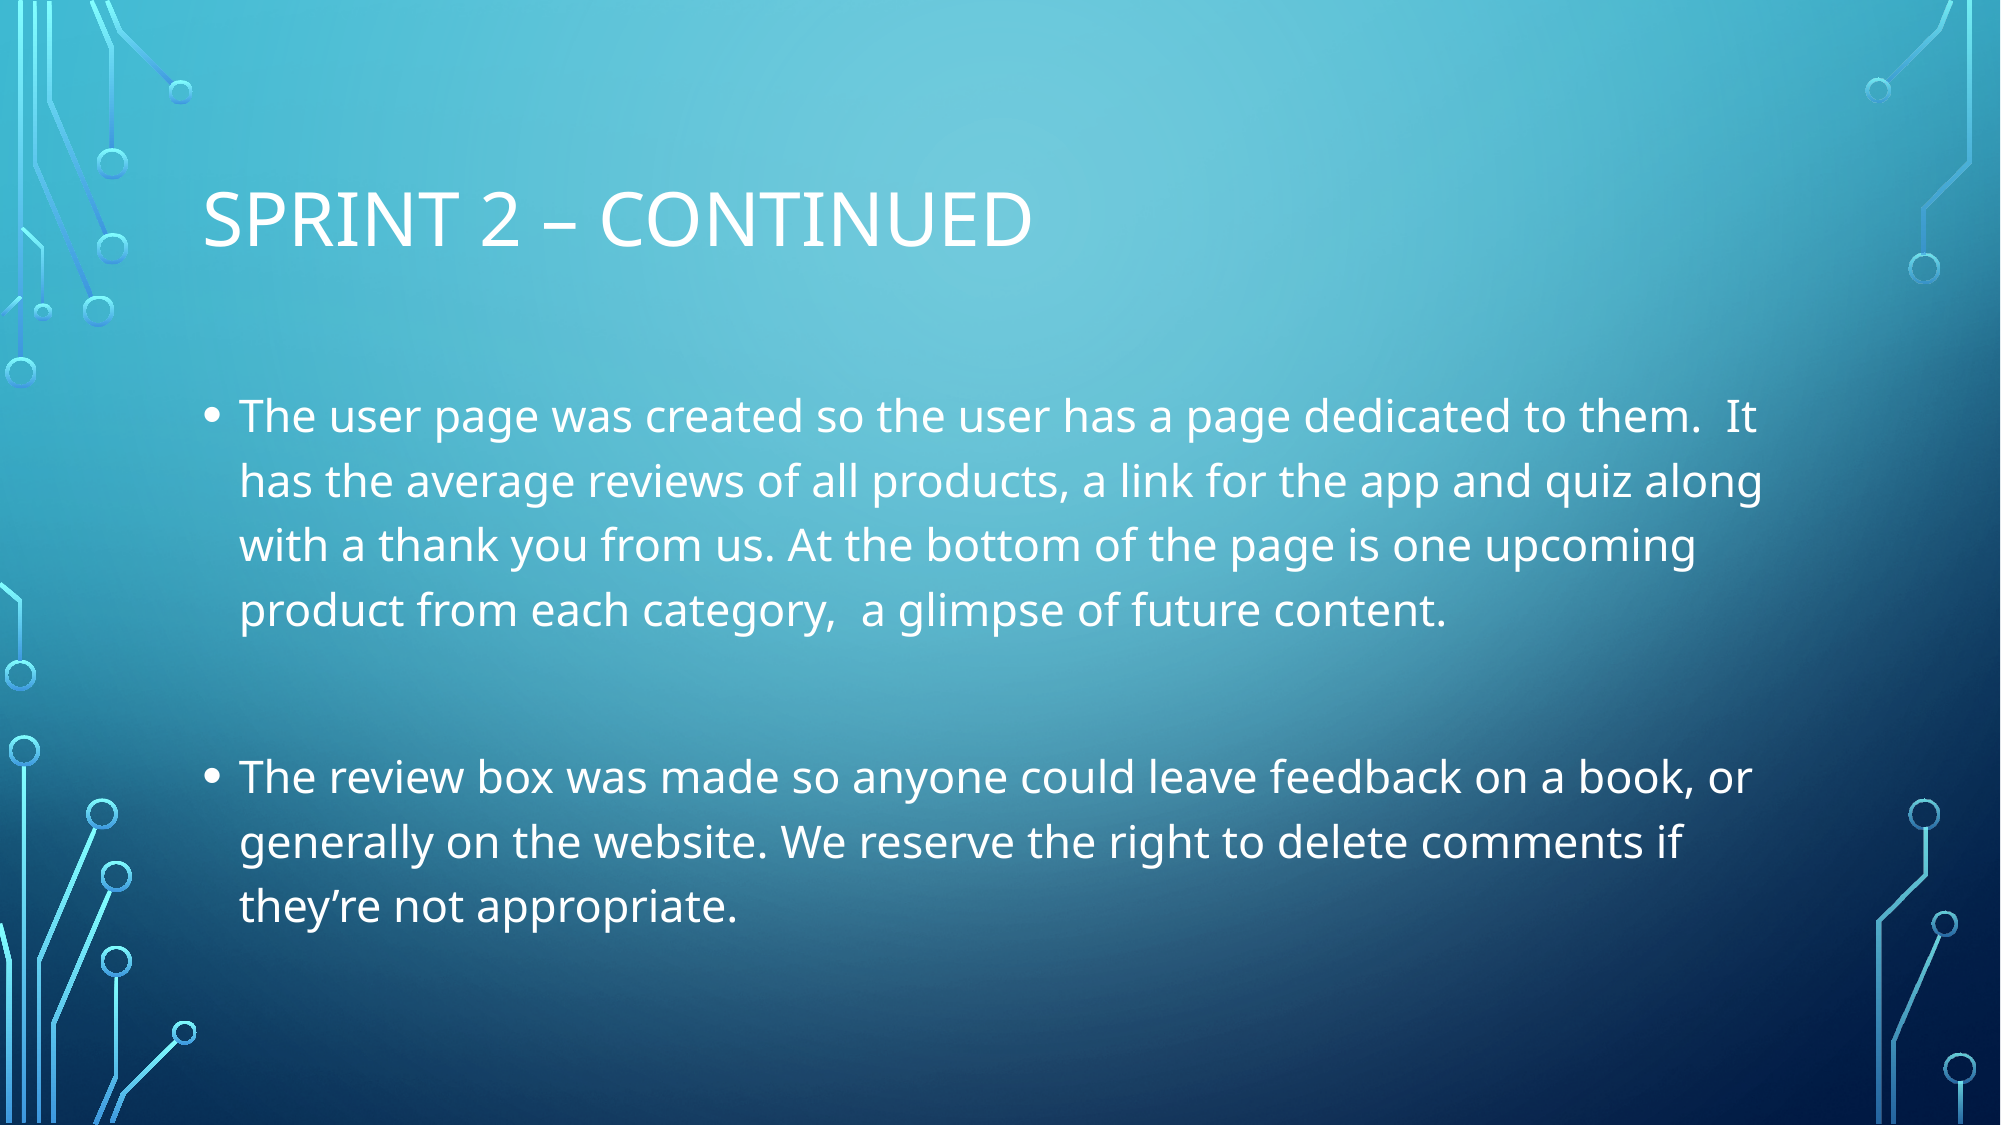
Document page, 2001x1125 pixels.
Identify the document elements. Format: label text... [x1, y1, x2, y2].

title Sprint 2 – continued [187, 101, 1813, 344]
list The user page was created so the user has a page dedicated to them. It has the average reviews of all products, a link for the app and quiz along with a thank you from us. At the bottom of the page is one upcoming product from each category, a glimpse of future content. The review box was made so anyone could leave feedback on a book, or generally on the website. We reserve the right to delete comments if they’re not appropriate. [187, 369, 1813, 950]
